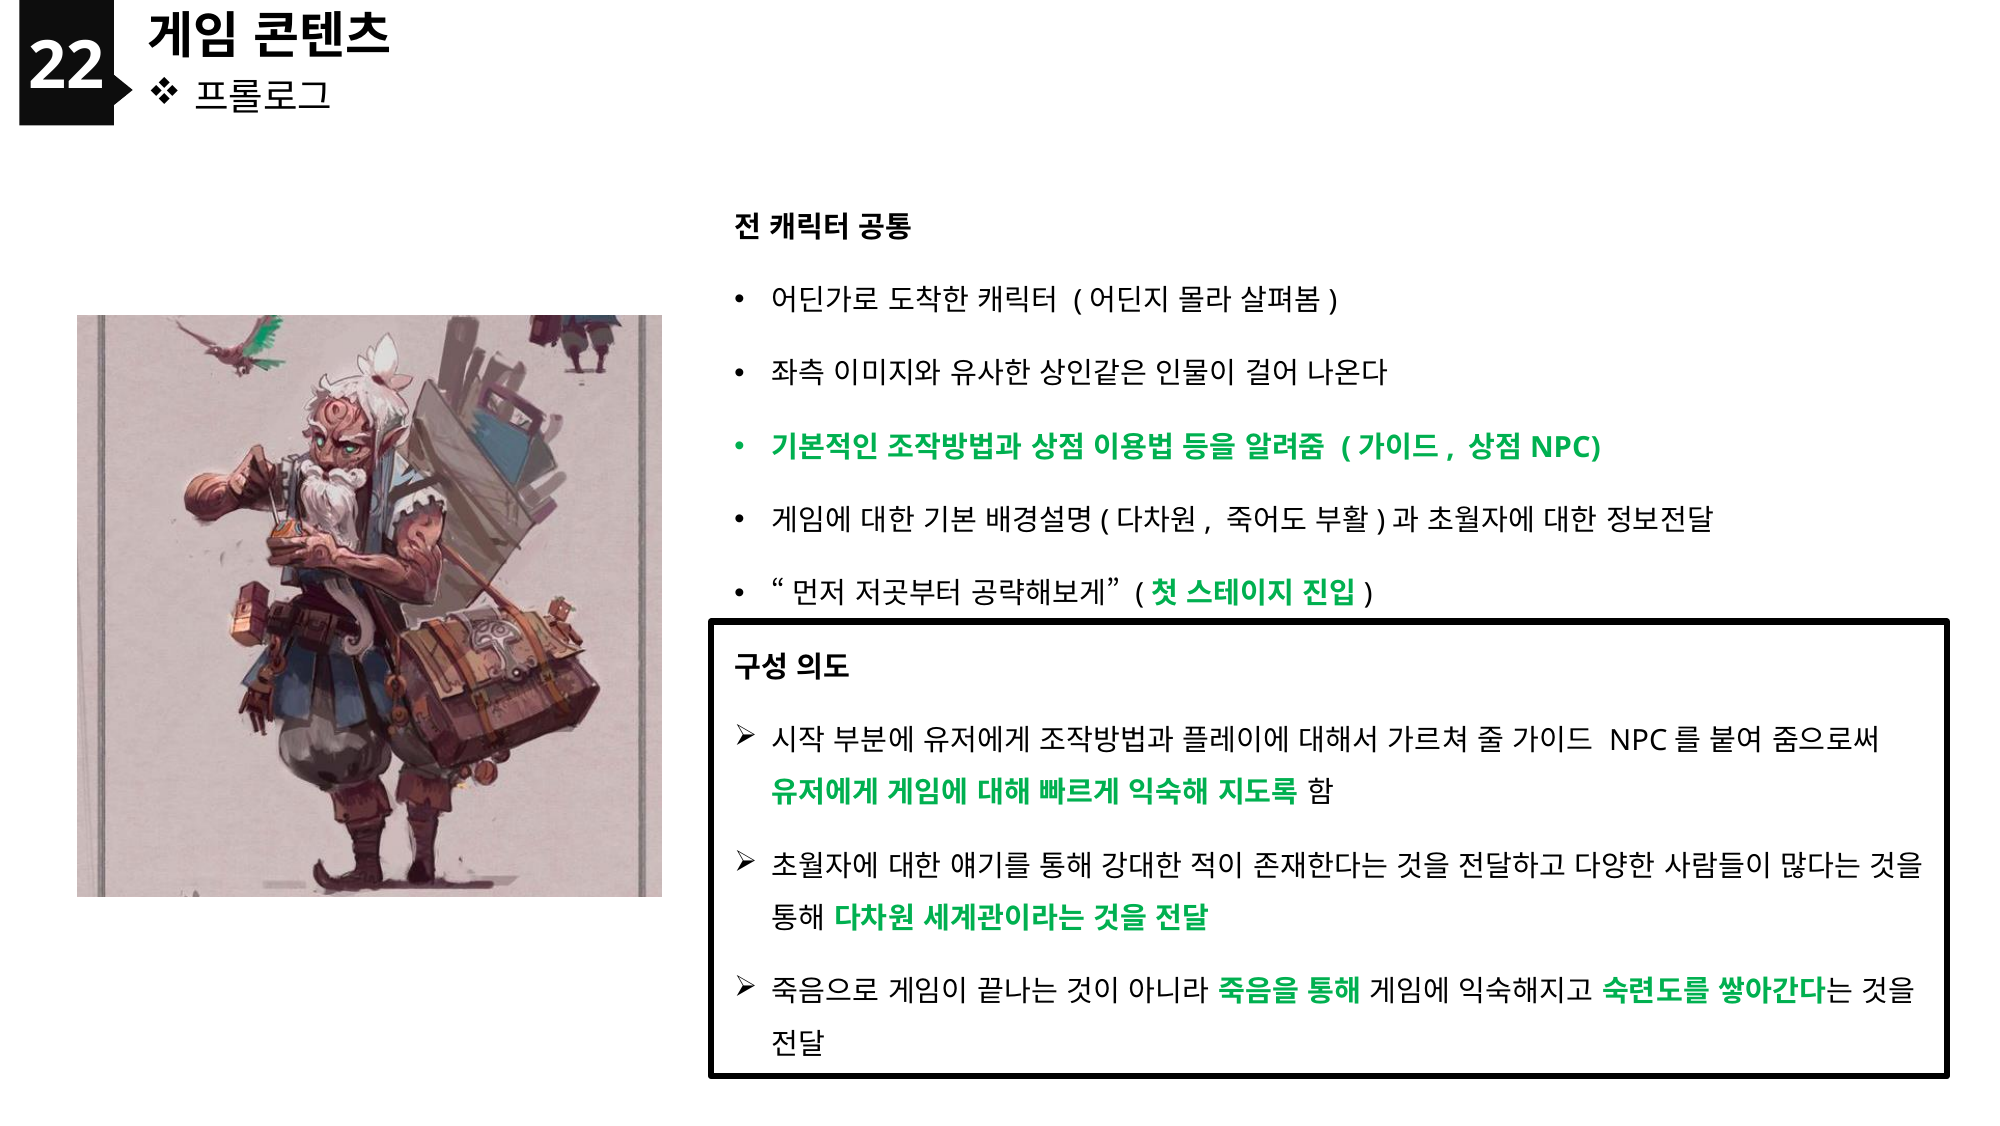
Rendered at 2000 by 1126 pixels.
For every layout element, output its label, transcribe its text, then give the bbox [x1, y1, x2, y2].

text_box [709, 620, 1949, 1078]
list 게임 콘텐츠 [132, 0, 1237, 67]
picture [76, 315, 662, 897]
text_box 전 캐릭터 공통 어딘가로 도착한 캐릭터 (어딘지 몰라 살펴봄) 좌측 이미지와 유사한 상인같은 인물이 걸어 나온다 기본적인 조작방법과 상점 이용법 등을 알려줌 (가이드, 상점NPC) 게임에 대한 기본 배경설명(다차원, 죽어도 부활)과 초월자에 대한 정보전달 “먼저 저곳부터 공략해보게” (첫 스테이지 진입) 구성 의도 시작 부분에 유저에게 조작방법과 플레이에 대해서 가르쳐 줄 가이드 NPC를 붙여 줌으로써 유저에게 게임에 대해 빠르게 익숙해 지도록 함 초월자에 대한 얘기를 통해 강대한 적이 존재한다는 것을 전달하고 다양한 사람들이 많다는 것을 통해 다차원 세계관이라는 것을 전달 죽음으로 게임이 끝나는 것이 아니라 죽음을 통해 게임에 익숙해지고 숙련도를 쌓아간다는 것을 전달 [719, 183, 1947, 620]
list 22 [0, 0, 133, 123]
list 프롤로그 [132, 68, 1237, 123]
